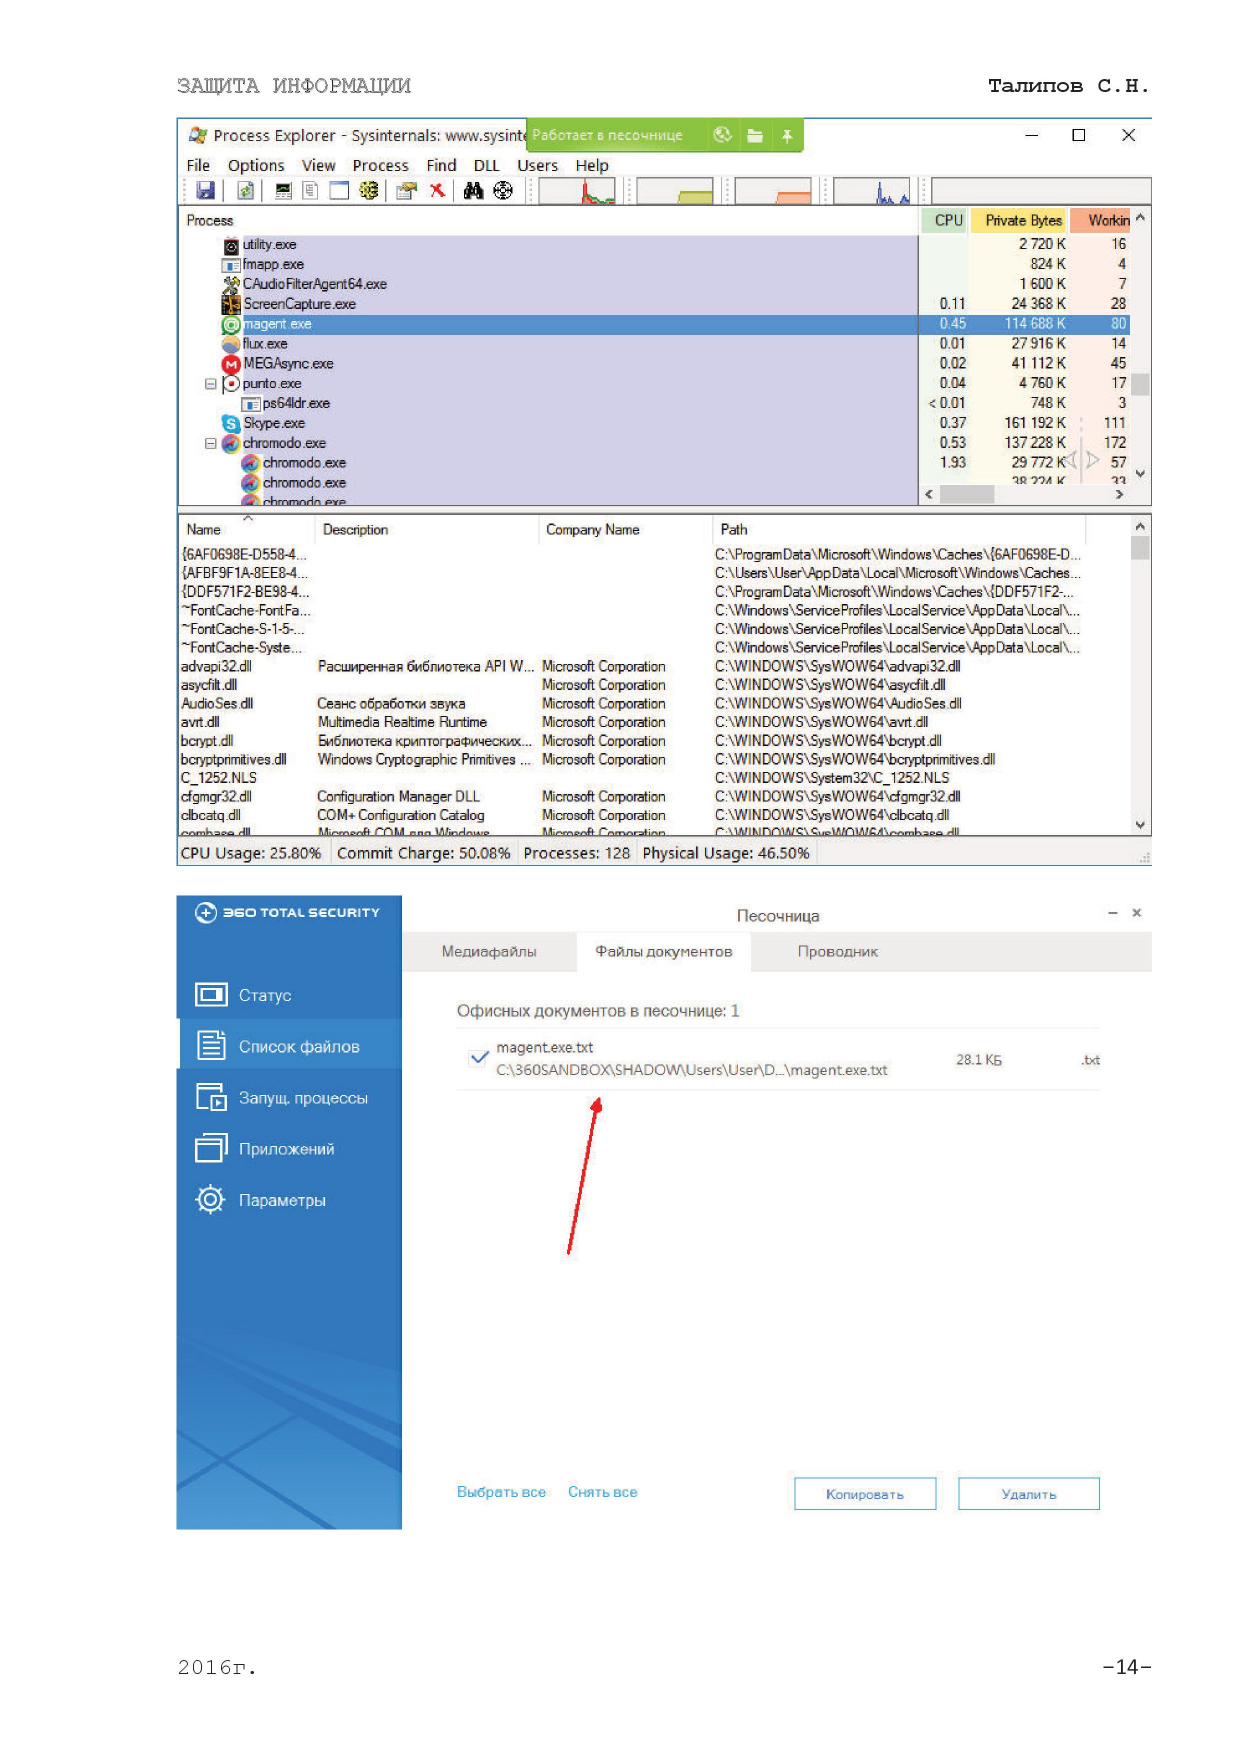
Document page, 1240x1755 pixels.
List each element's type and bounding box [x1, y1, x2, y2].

text_box [0, 0, 1240, 1754]
